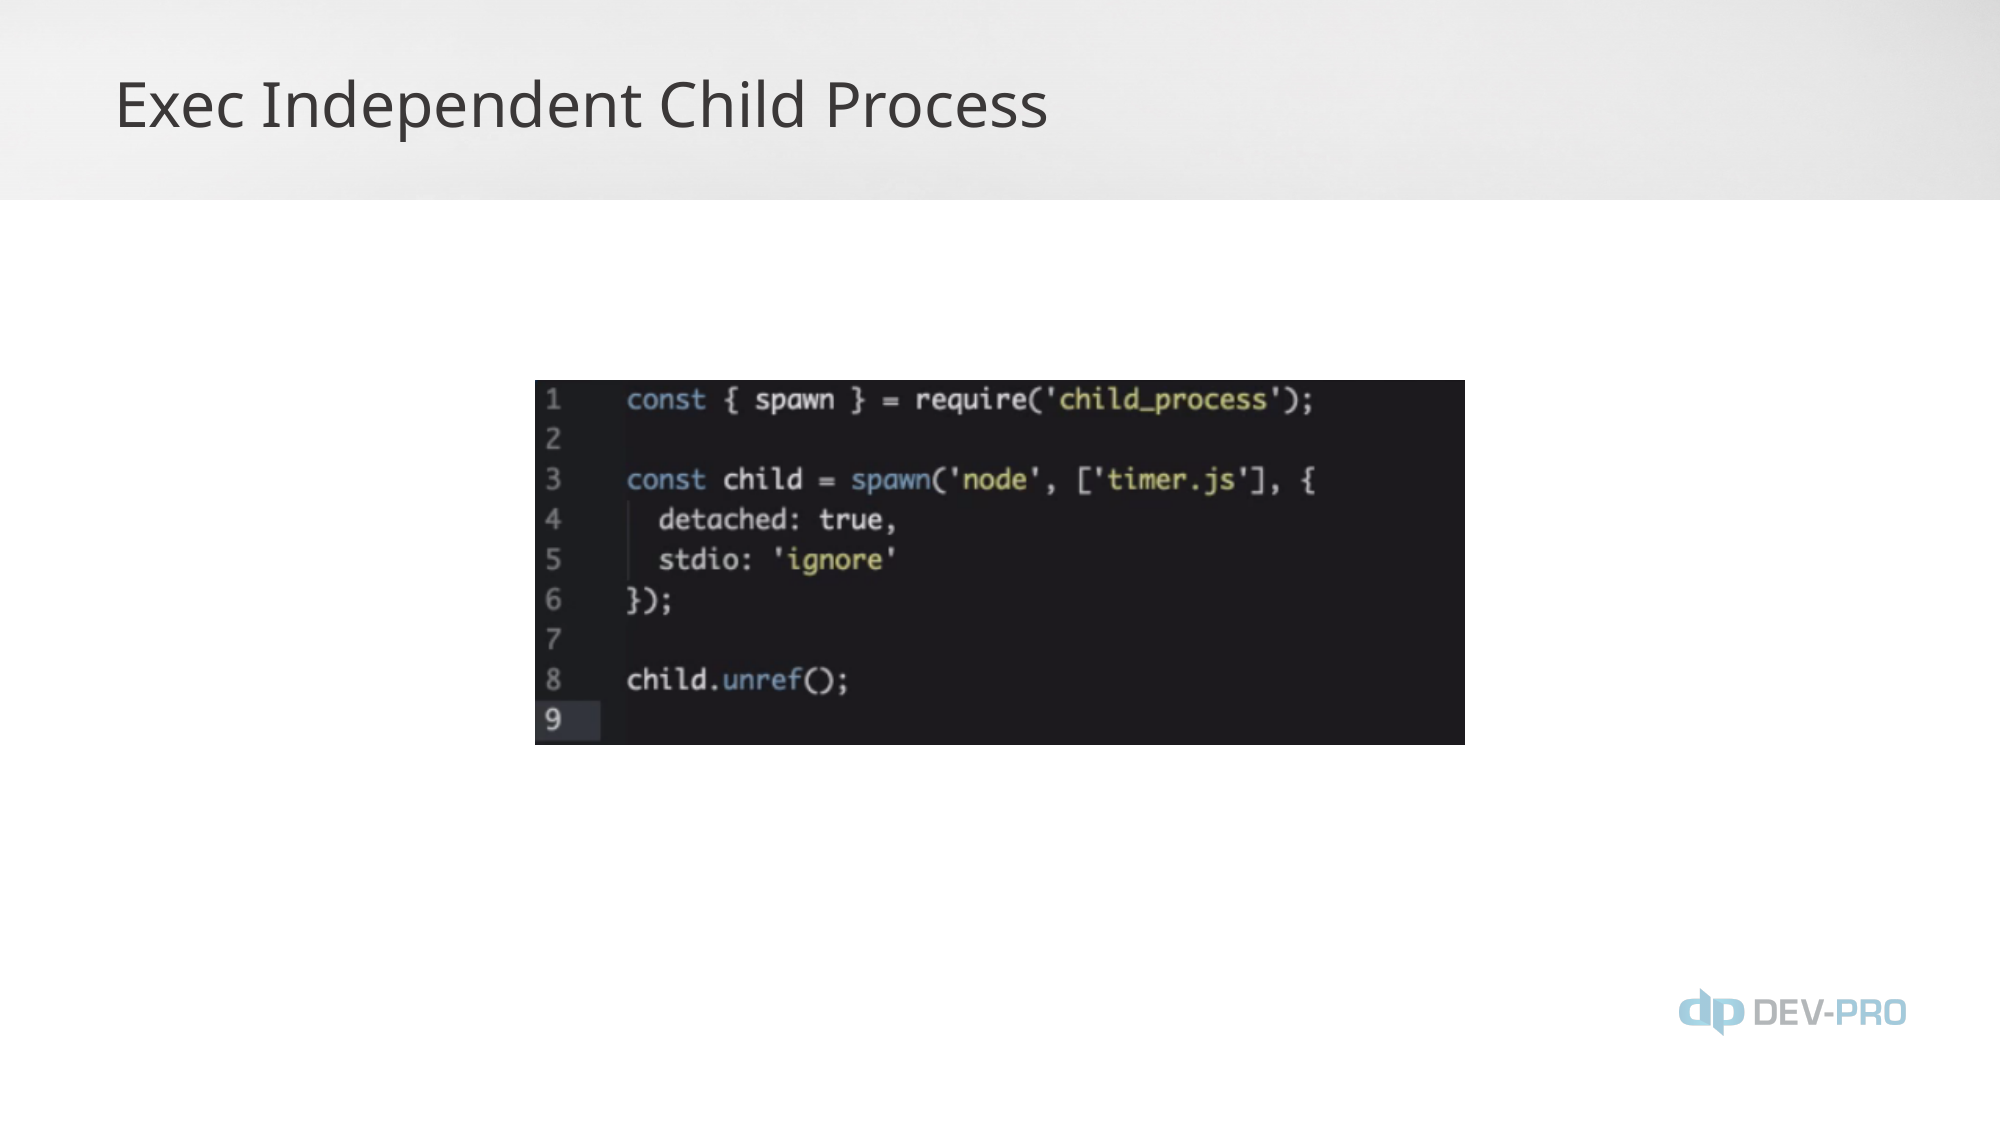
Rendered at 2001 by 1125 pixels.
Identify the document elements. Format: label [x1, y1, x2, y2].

picture [0, 0, 2000, 200]
picture [1679, 988, 1906, 1036]
picture [535, 380, 1465, 745]
